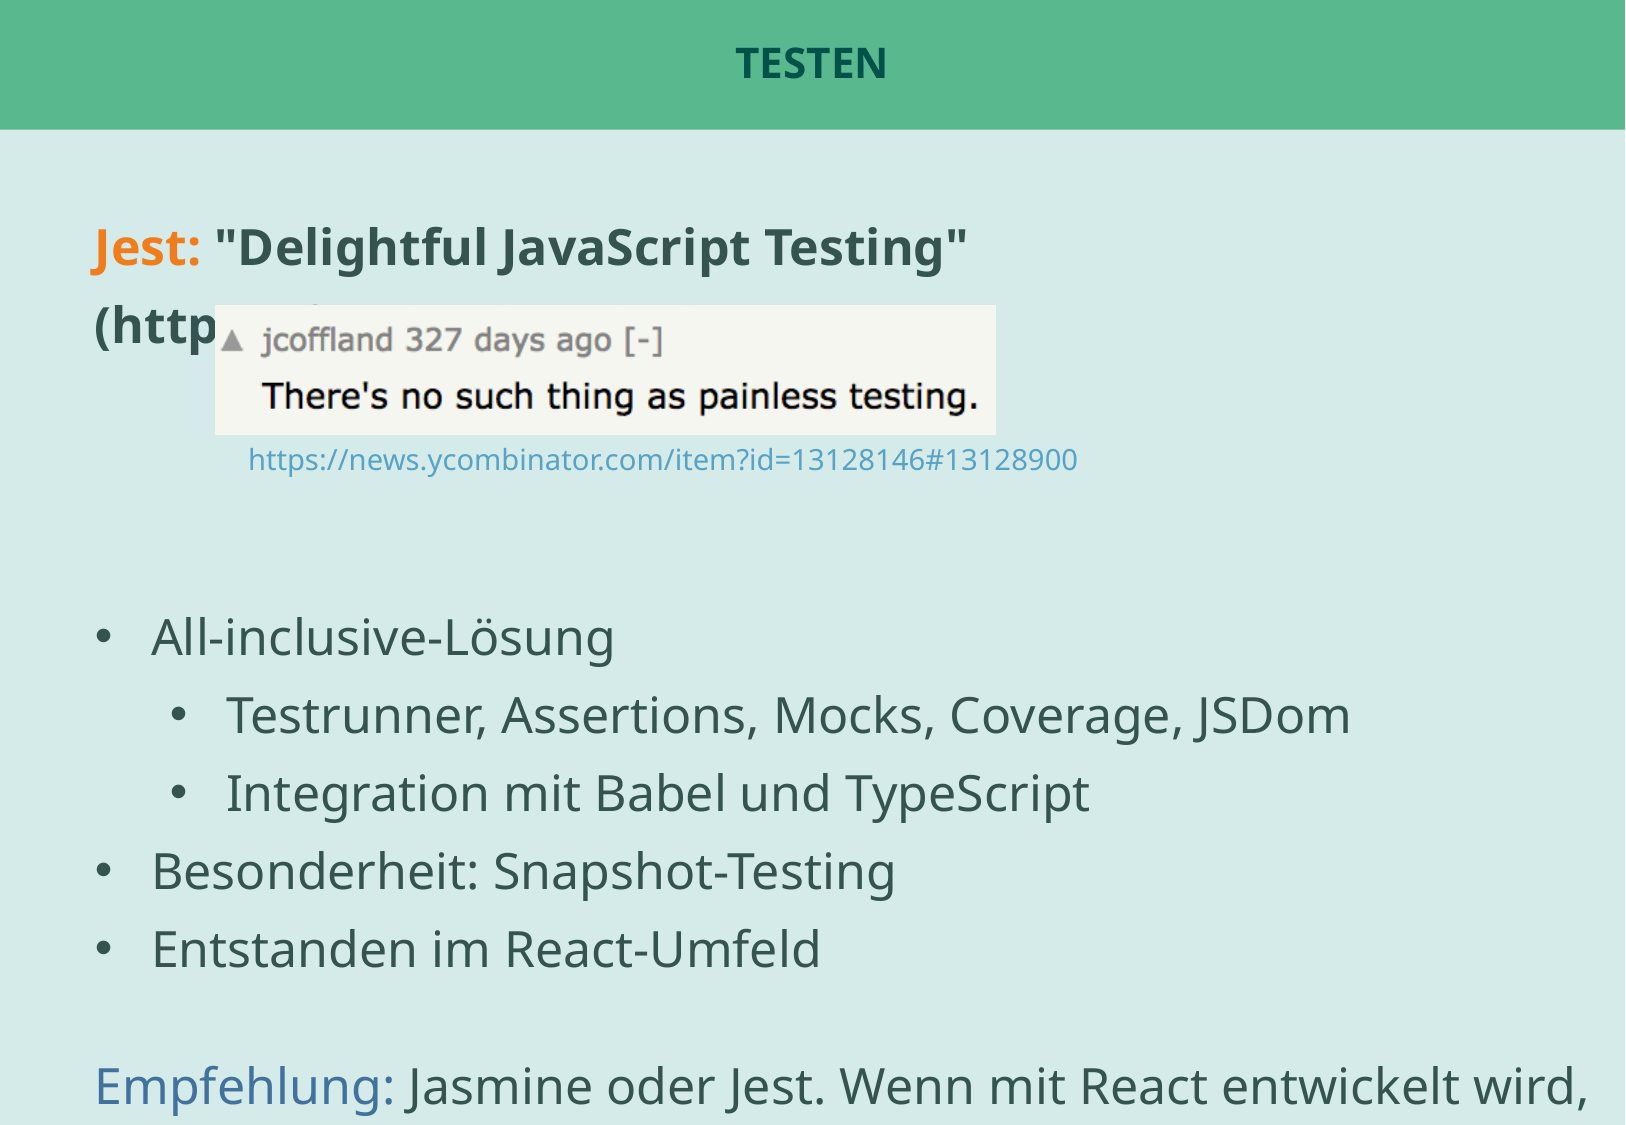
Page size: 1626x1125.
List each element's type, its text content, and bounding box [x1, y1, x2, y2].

title Testen [0, 0, 1625, 130]
text_box https://news.ycombinator.com/item?id=13128146#13128900 [233, 434, 1284, 484]
picture [215, 305, 996, 435]
text_box Jest: "Delightful JavaScript Testing" (https://facebook.github.io/jest/) All-inclusive-Lösung Testrunner, Assertions, Mocks, Coverage, JSDom Integration mit Babel und TypeScript Besonderheit: Snapshot-Testing Entstanden im React-Umfeld Empfehlung: Jasmine oder Jest. Wenn mit React entwickelt wird, auf jeden Fall Jest. [80, 190, 1625, 1125]
